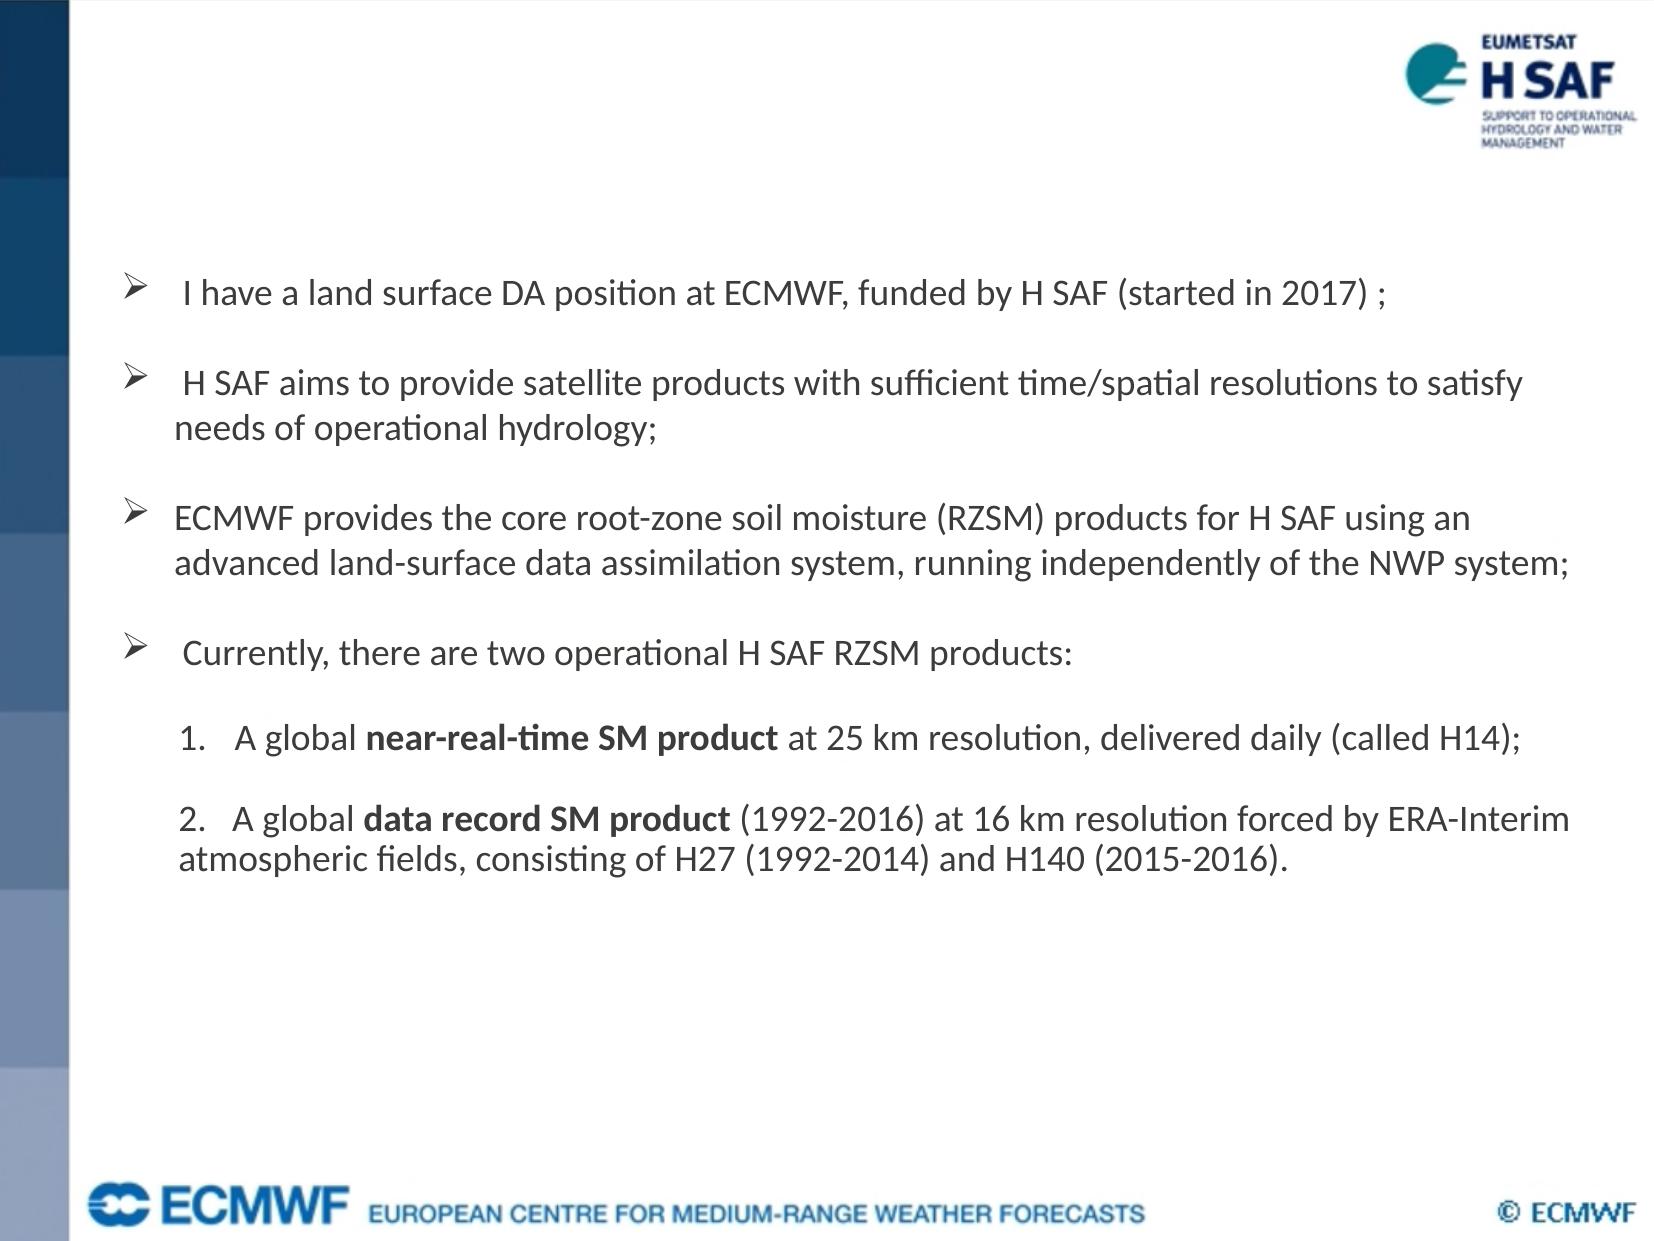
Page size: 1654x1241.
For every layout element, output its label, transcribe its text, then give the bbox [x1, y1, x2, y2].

list I have a land surface DA position at ECMWF, funded by H SAF (started in 2017) ; H SAF aims to provide satellite products with sufficient time/spatial resolutions to satisfy needs of operational hydrology; ECMWF provides the core root-zone soil moisture (RZSM) products for H SAF using an advanced land-surface data assimilation system, running independently of the NWP system; Currently, there are two operational H SAF RZSM products: A global near-real-time SM product at 25 km resolution, delivered daily (called H14); 2. A global data record SM product (1992-2016) at 16 km resolution forced by ERA-Interim atmospheric fields, consisting of H27 (1992-2014) and H140 (2015-2016). [103, 222, 1592, 1012]
picture [0, 0, 1654, 1241]
